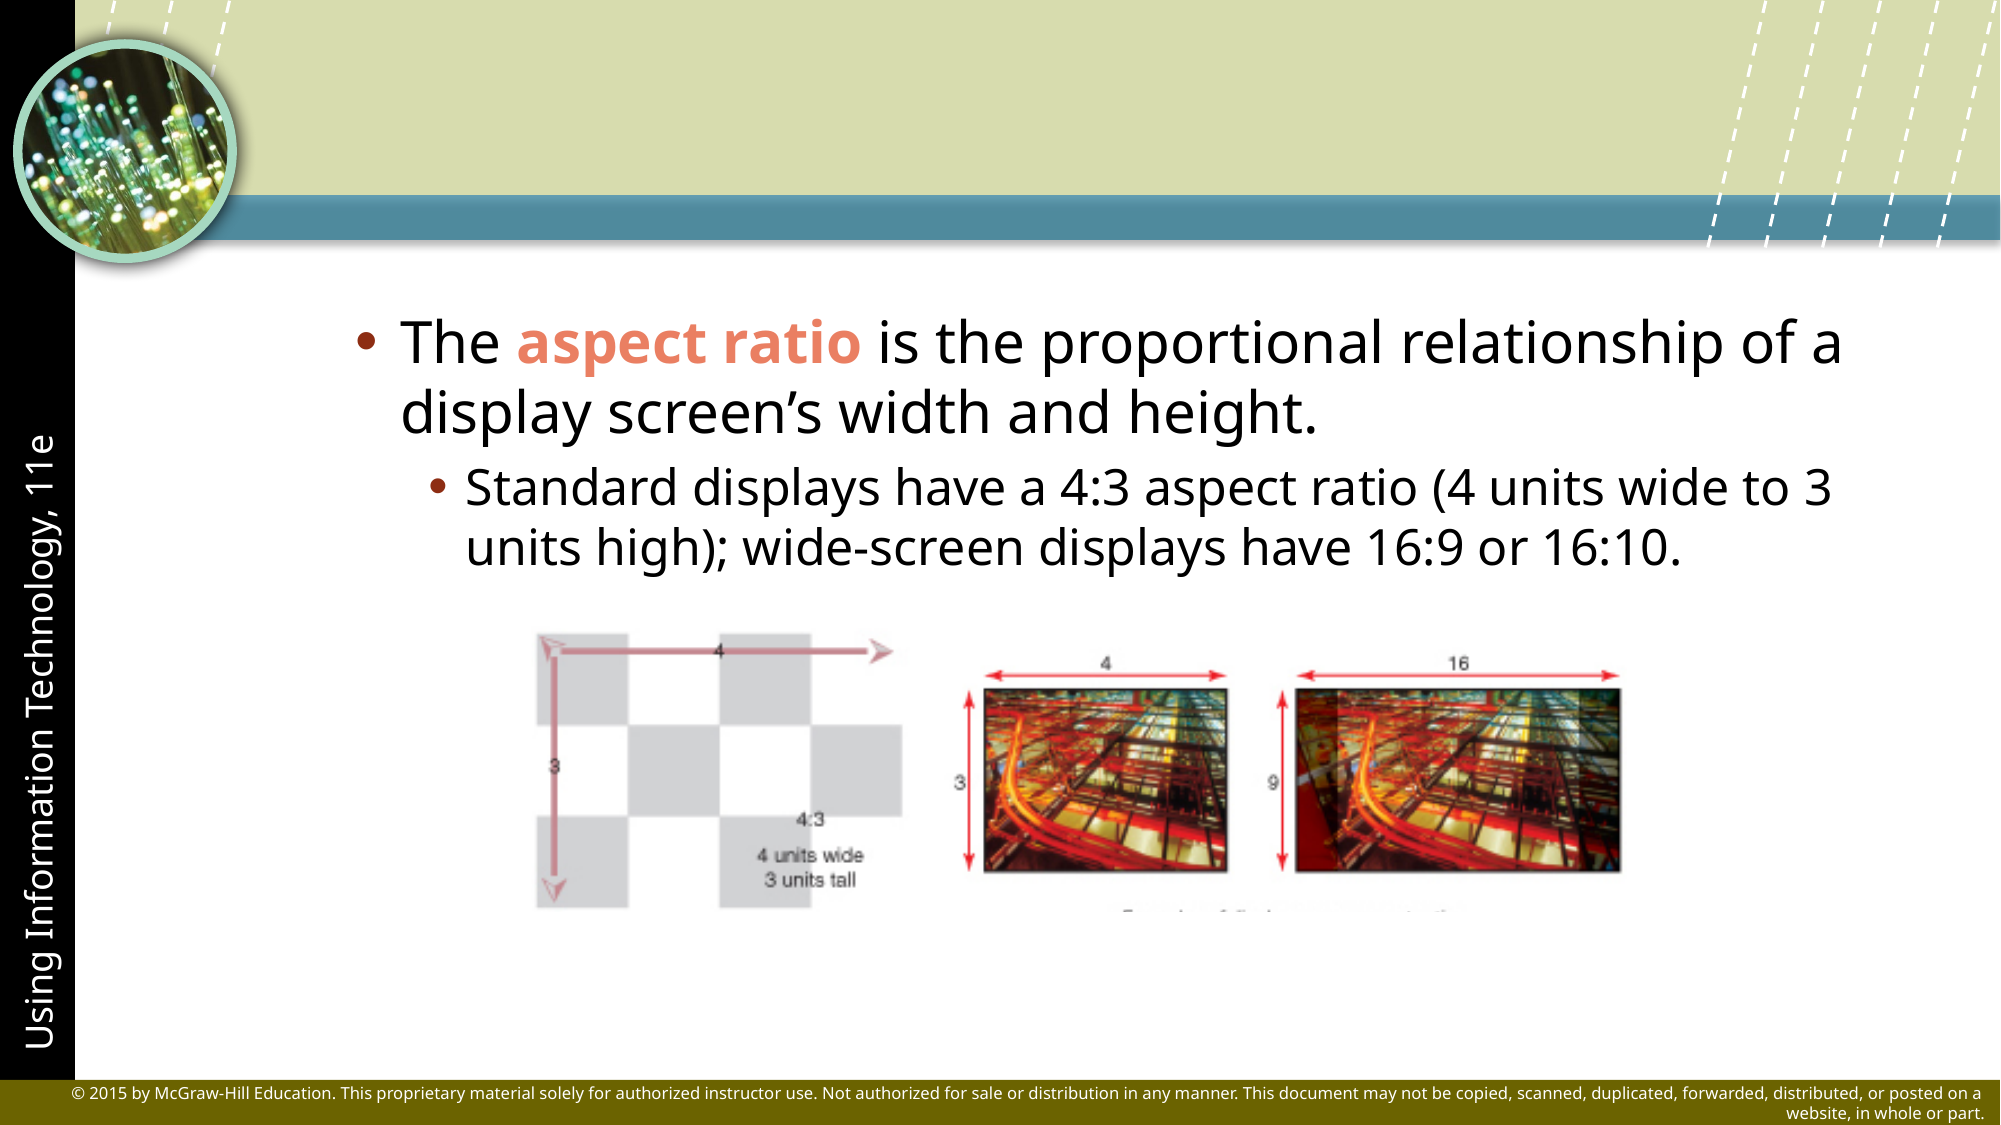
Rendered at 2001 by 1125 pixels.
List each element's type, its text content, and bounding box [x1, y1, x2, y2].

picture [23, 49, 227, 253]
picture [531, 626, 1627, 912]
list The aspect ratio is the proportional relationship of a display screen’s width and height. Standard displays have a 4:3 aspect ratio (4 units wide to 3 units high); wide-screen displays have 16:9 or 16:10. [340, 298, 1900, 1005]
